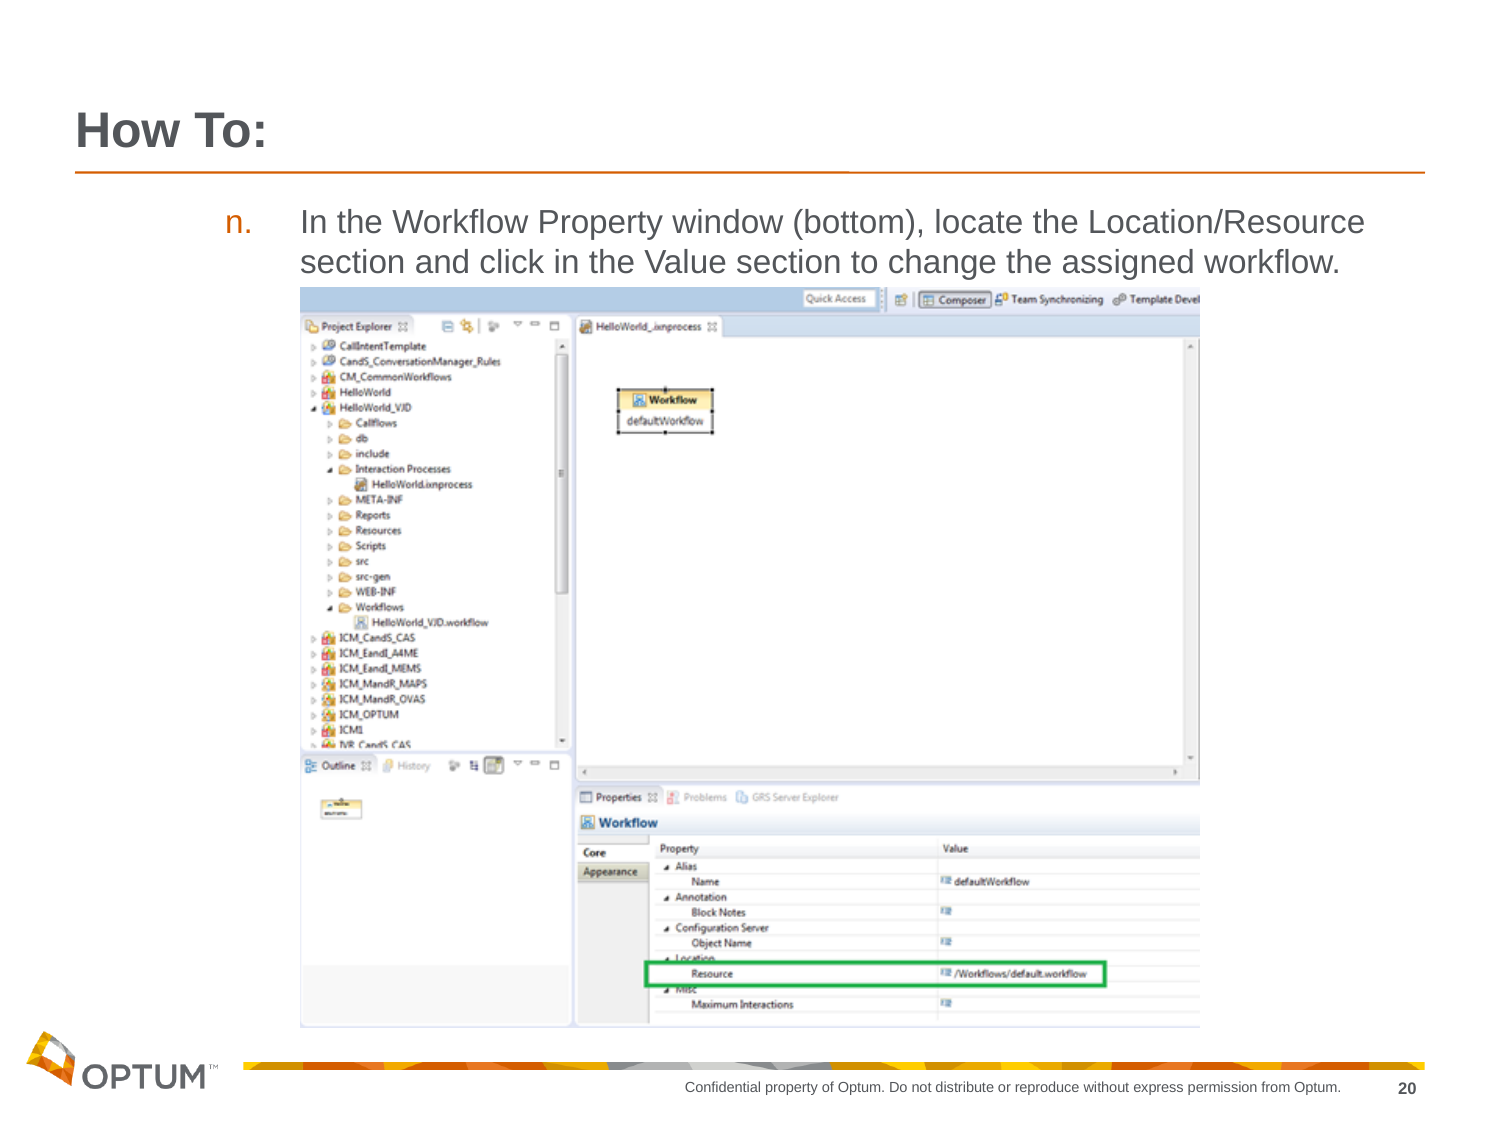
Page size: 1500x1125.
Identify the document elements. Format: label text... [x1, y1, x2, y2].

picture [24, 1029, 220, 1091]
title How To: [75, 31, 1425, 158]
list In the Workflow Property window (bottom), locate the Location/Resource section and click in the Value section to change the assigned workflow. [75, 200, 1425, 1040]
picture [243, 1062, 1425, 1070]
picture [299, 286, 1201, 1029]
